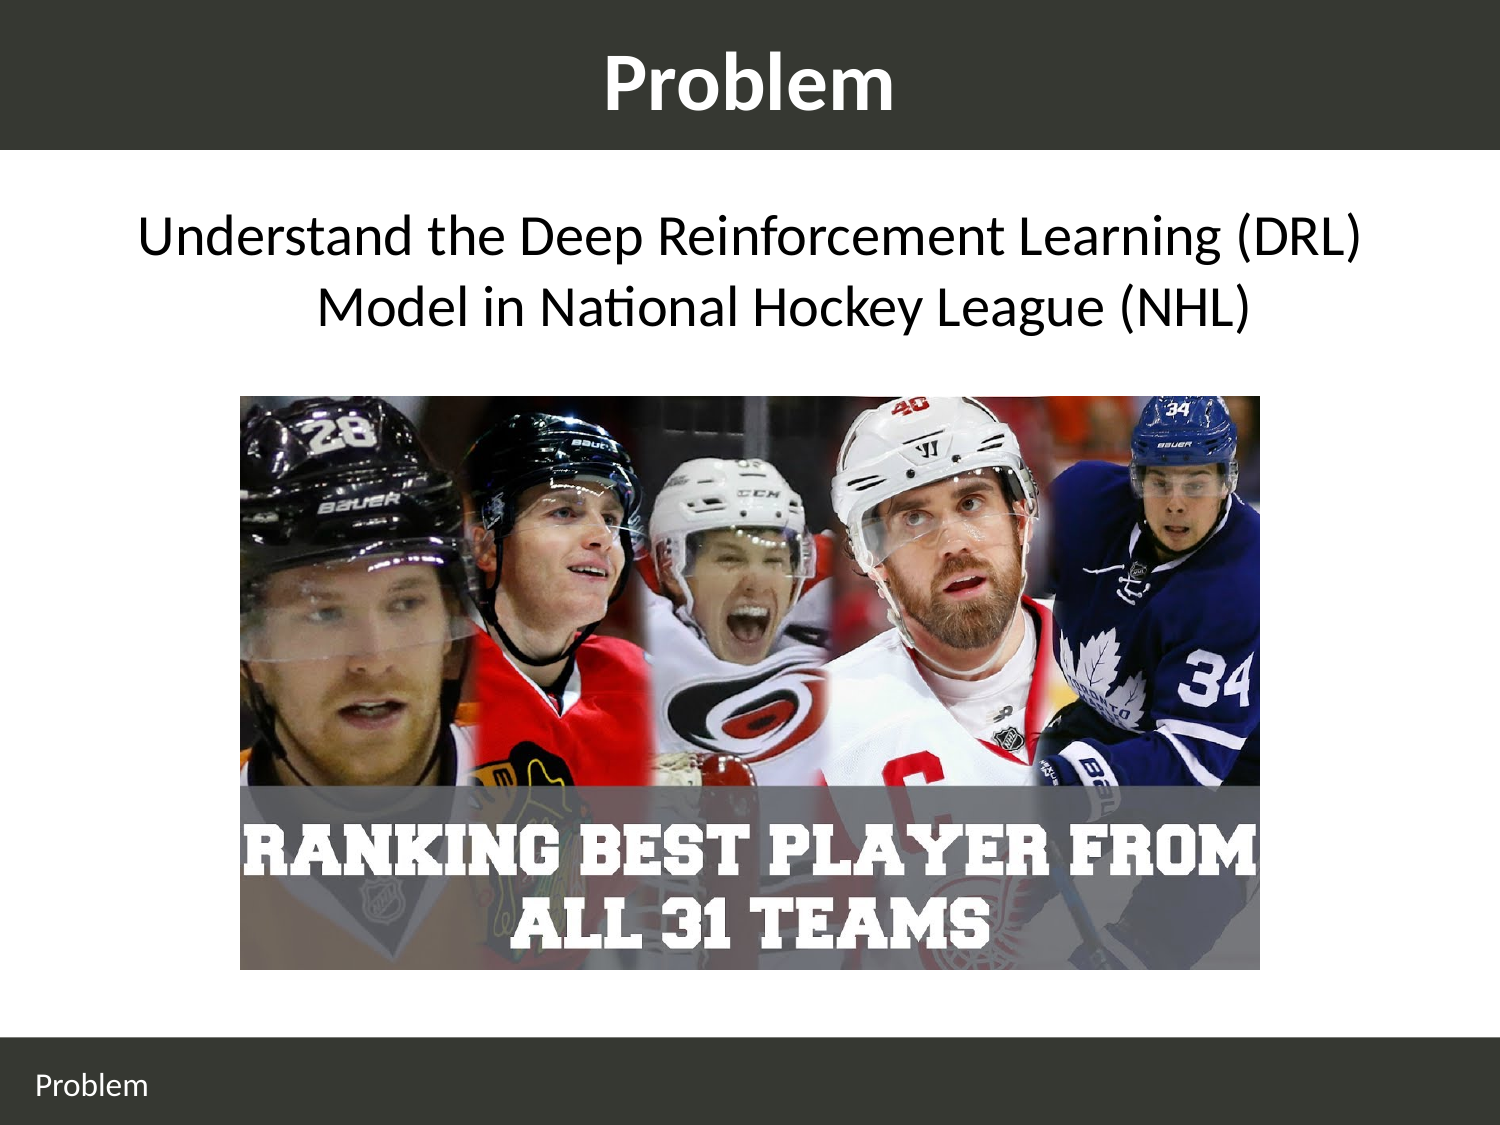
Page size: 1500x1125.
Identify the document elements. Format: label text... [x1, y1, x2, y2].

title Problem [81, 19, 1419, 120]
footer Problem [20, 1055, 608, 1106]
picture [240, 396, 1260, 970]
text_box Understand the Deep Reinforcement Learning (DRL) Model in National Hockey League (NHL) [39, 188, 1461, 346]
